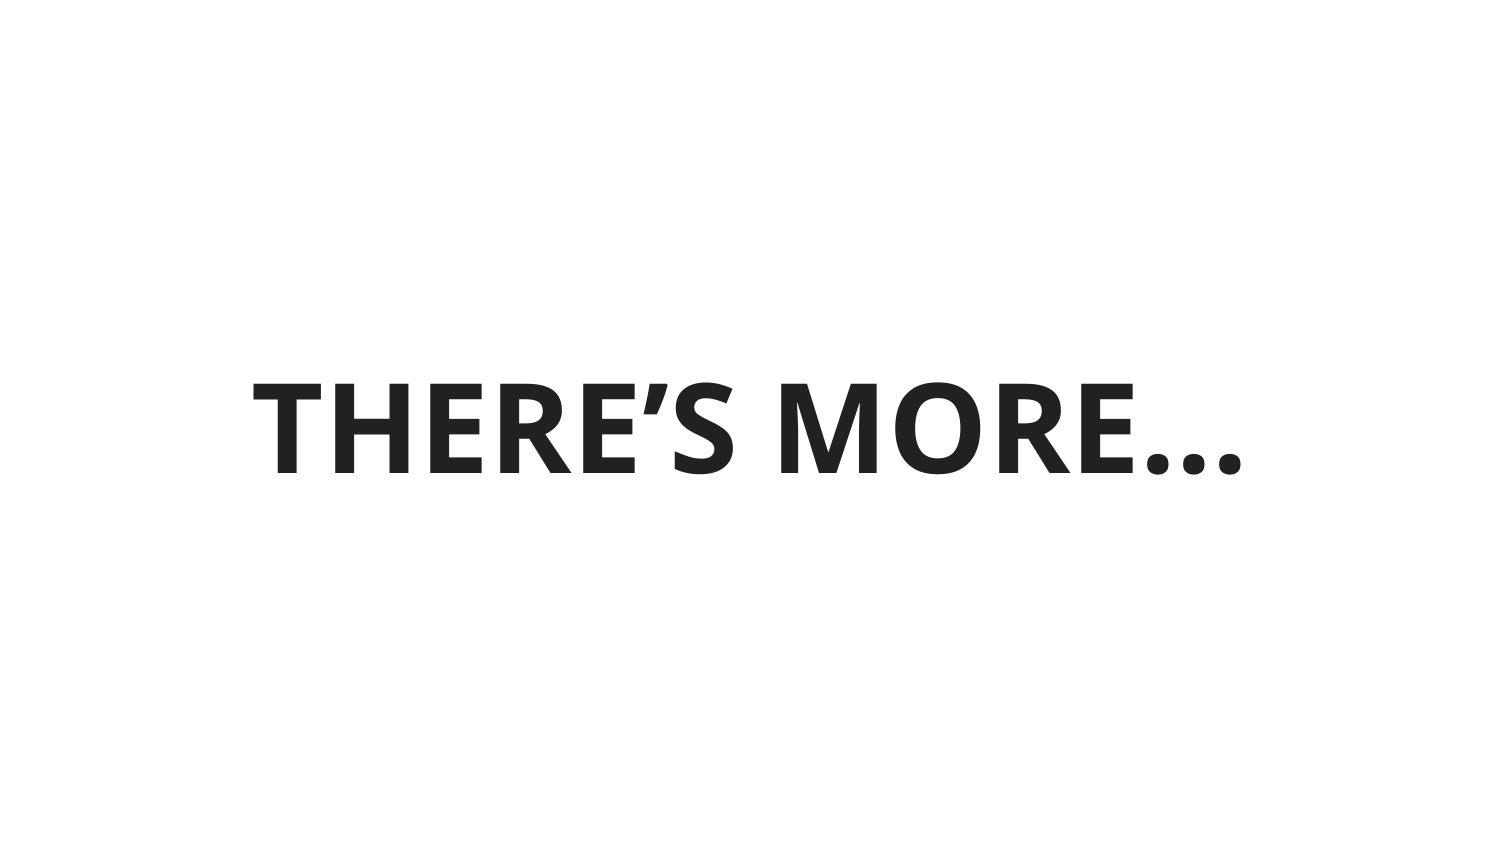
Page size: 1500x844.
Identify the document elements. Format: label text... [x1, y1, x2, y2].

title THERE’S MORE... [51, 333, 1449, 511]
